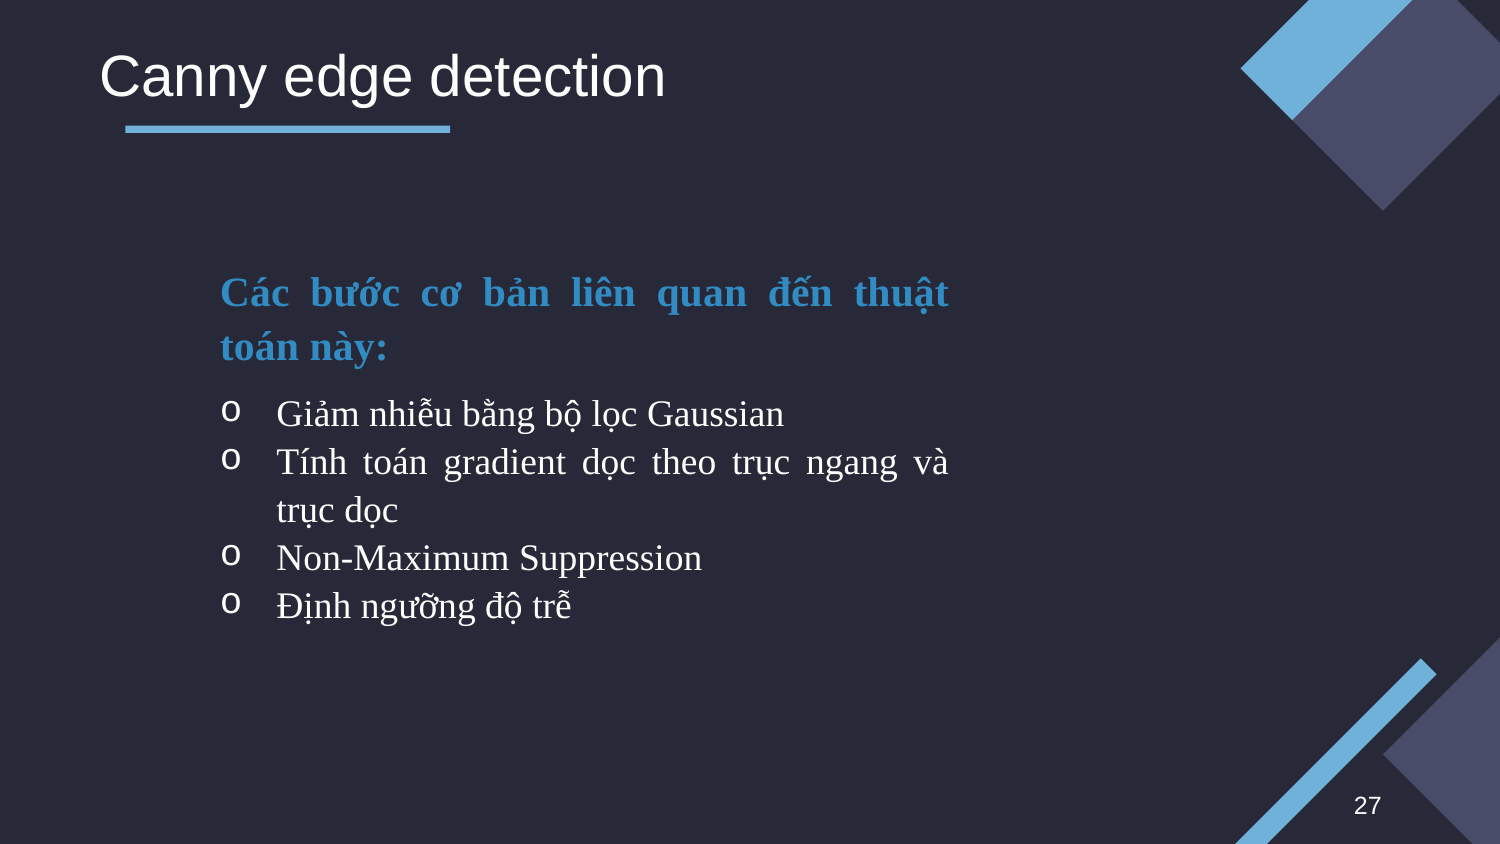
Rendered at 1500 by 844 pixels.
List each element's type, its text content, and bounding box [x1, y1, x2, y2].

text_box [125, 125, 451, 133]
title Canny edge detection [84, 29, 1351, 118]
slide_number ‹#› [1059, 782, 1397, 828]
text_box Các bước cơ bản liên quan đến thuật toán này: Giảm nhiễu bằng bộ lọc Gaussian Tính toán gradient dọc theo trục ngang và trục dọc Non-Maximum Suppression Định ngưỡng độ trễ [205, 254, 965, 634]
